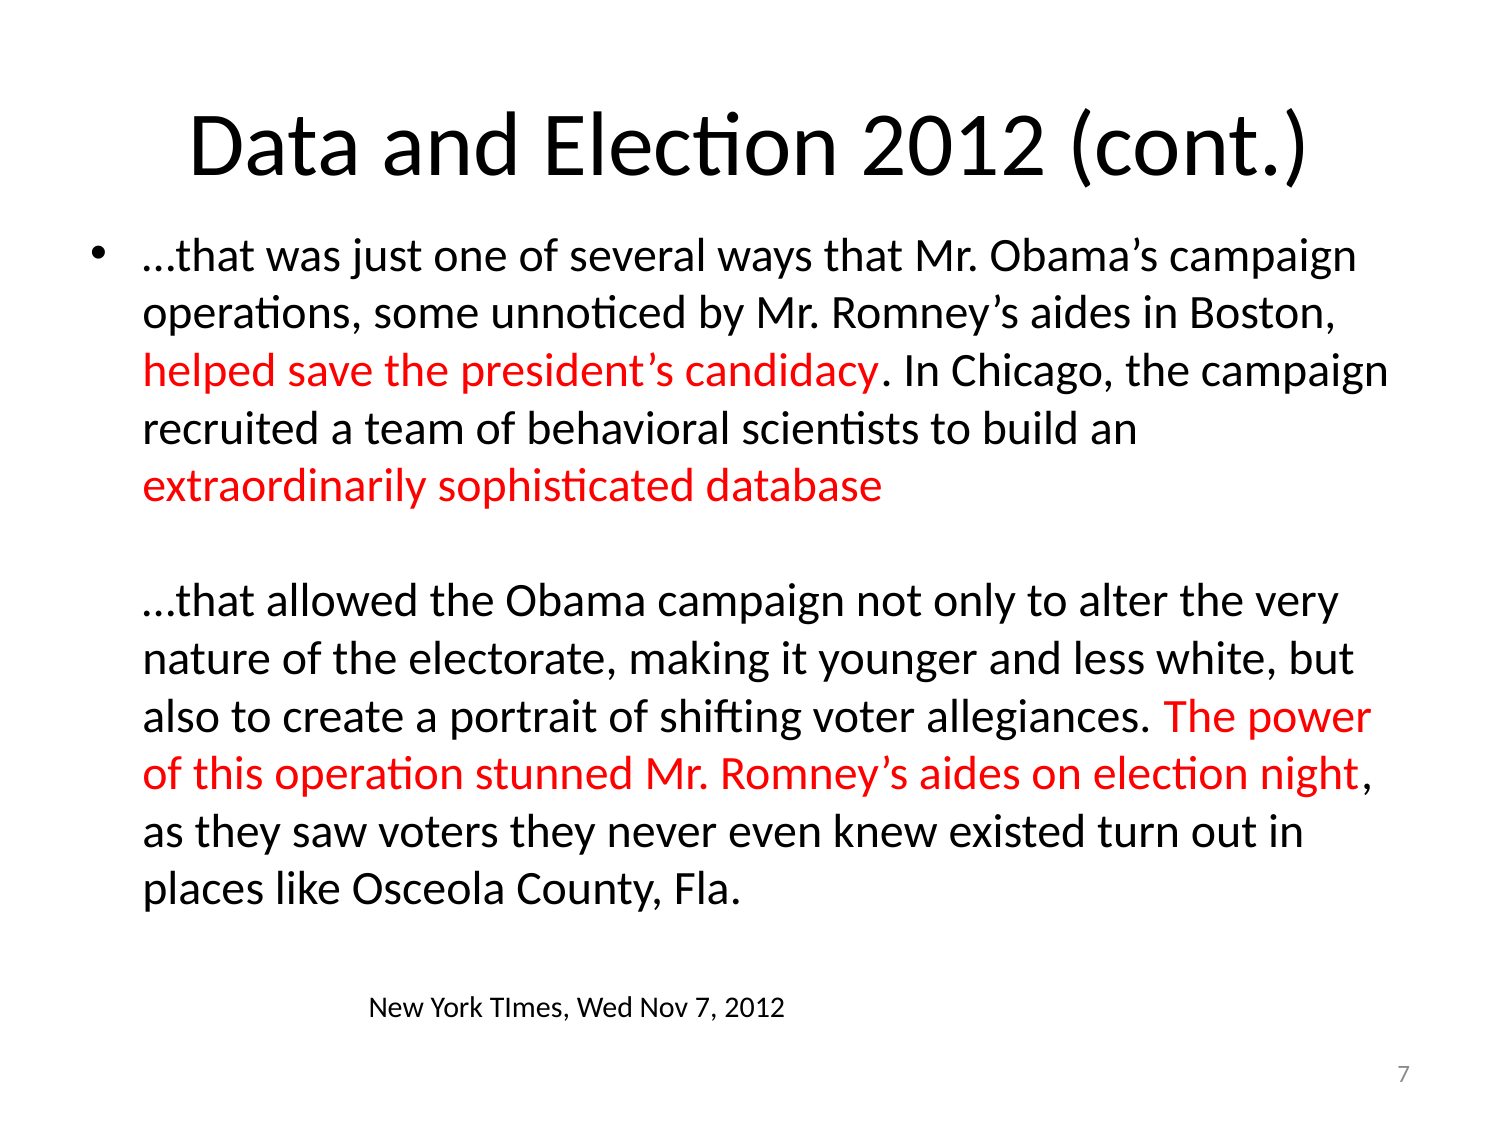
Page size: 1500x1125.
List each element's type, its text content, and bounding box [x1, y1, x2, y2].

title Data and Election 2012 (cont.) [75, 45, 1425, 215]
list …that was just one of several ways that Mr. Obama’s campaign operations, some unnoticed by Mr. Romney’s aides in Boston, helped save the president’s candidacy. In Chicago, the campaign recruited a team of behavioral scientists to build an extraordinarily sophisticated database …that allowed the Obama campaign not only to alter the very nature of the electorate, making it younger and less white, but also to create a portrait of shifting voter allegiances. The power of this operation stunned Mr. Romney’s aides on election night, as they saw voters they never even knew existed turn out in places like Osceola County, Fla. New York TImes, Wed Nov 7, 2012 [75, 215, 1425, 1038]
slide_number 7 [1074, 1042, 1425, 1103]
